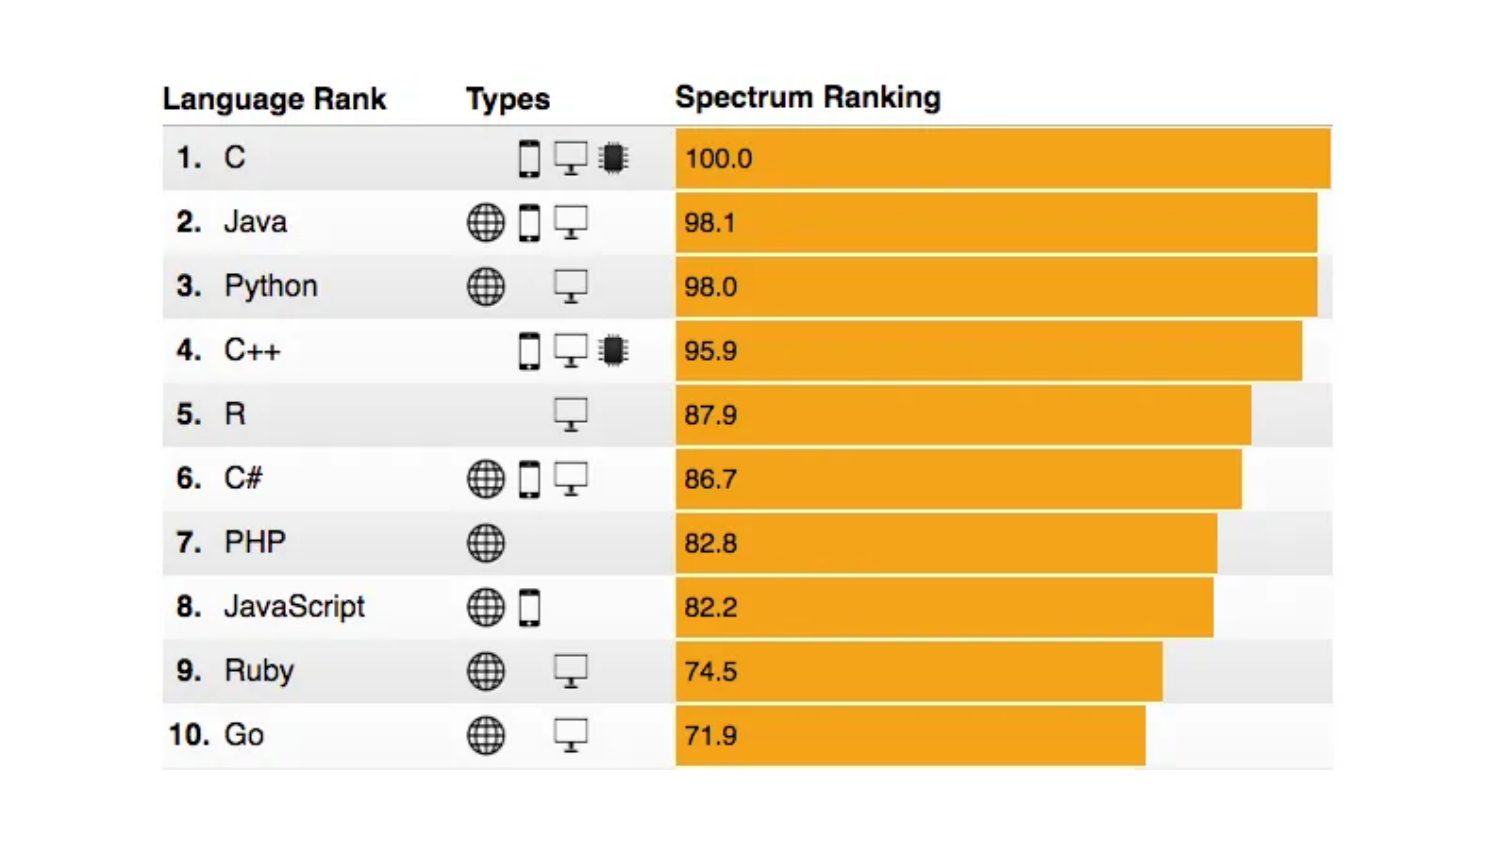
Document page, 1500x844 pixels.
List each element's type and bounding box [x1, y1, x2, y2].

picture [150, 73, 1350, 770]
